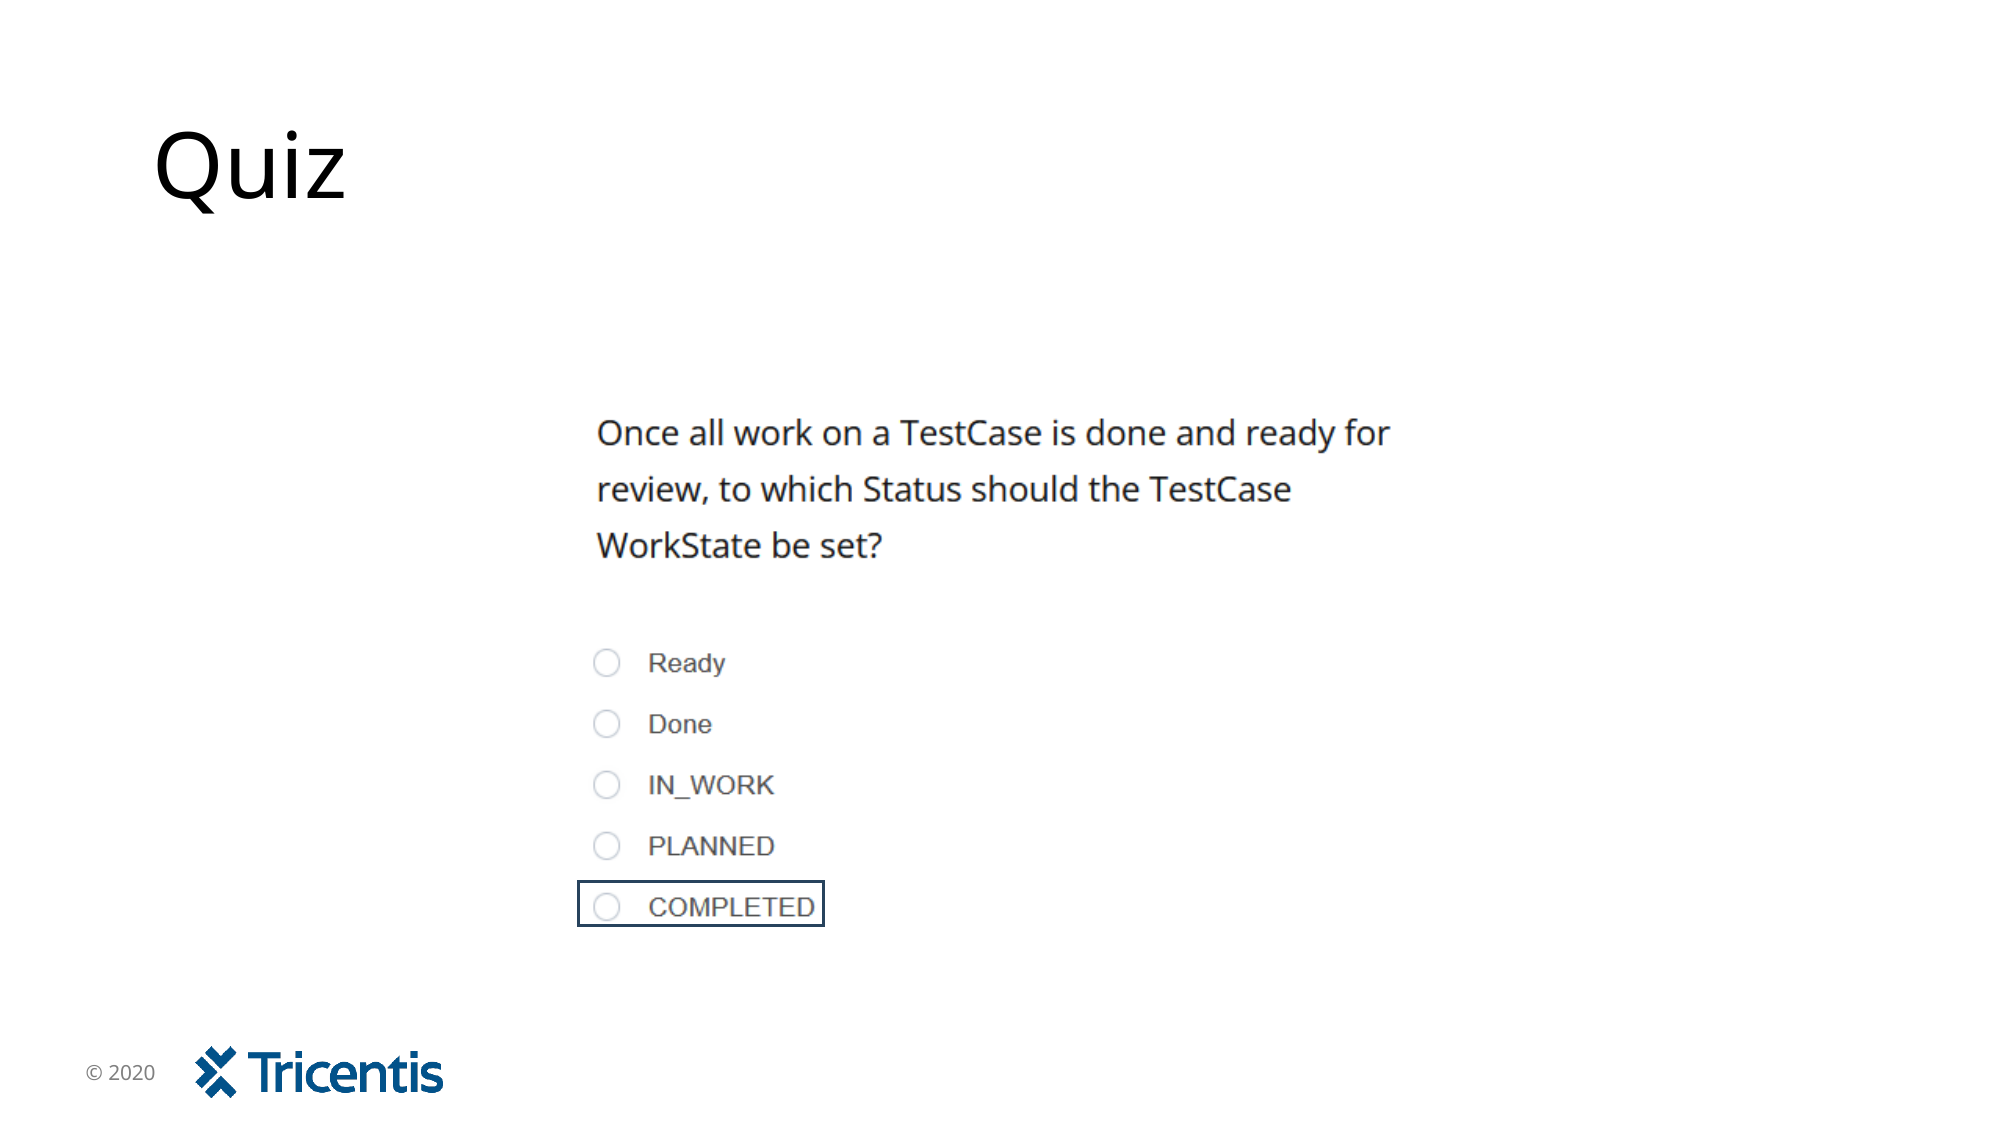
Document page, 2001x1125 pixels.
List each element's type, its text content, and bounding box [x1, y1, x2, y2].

title Quiz [137, 59, 1863, 278]
picture [195, 1046, 443, 1098]
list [578, 386, 1422, 926]
